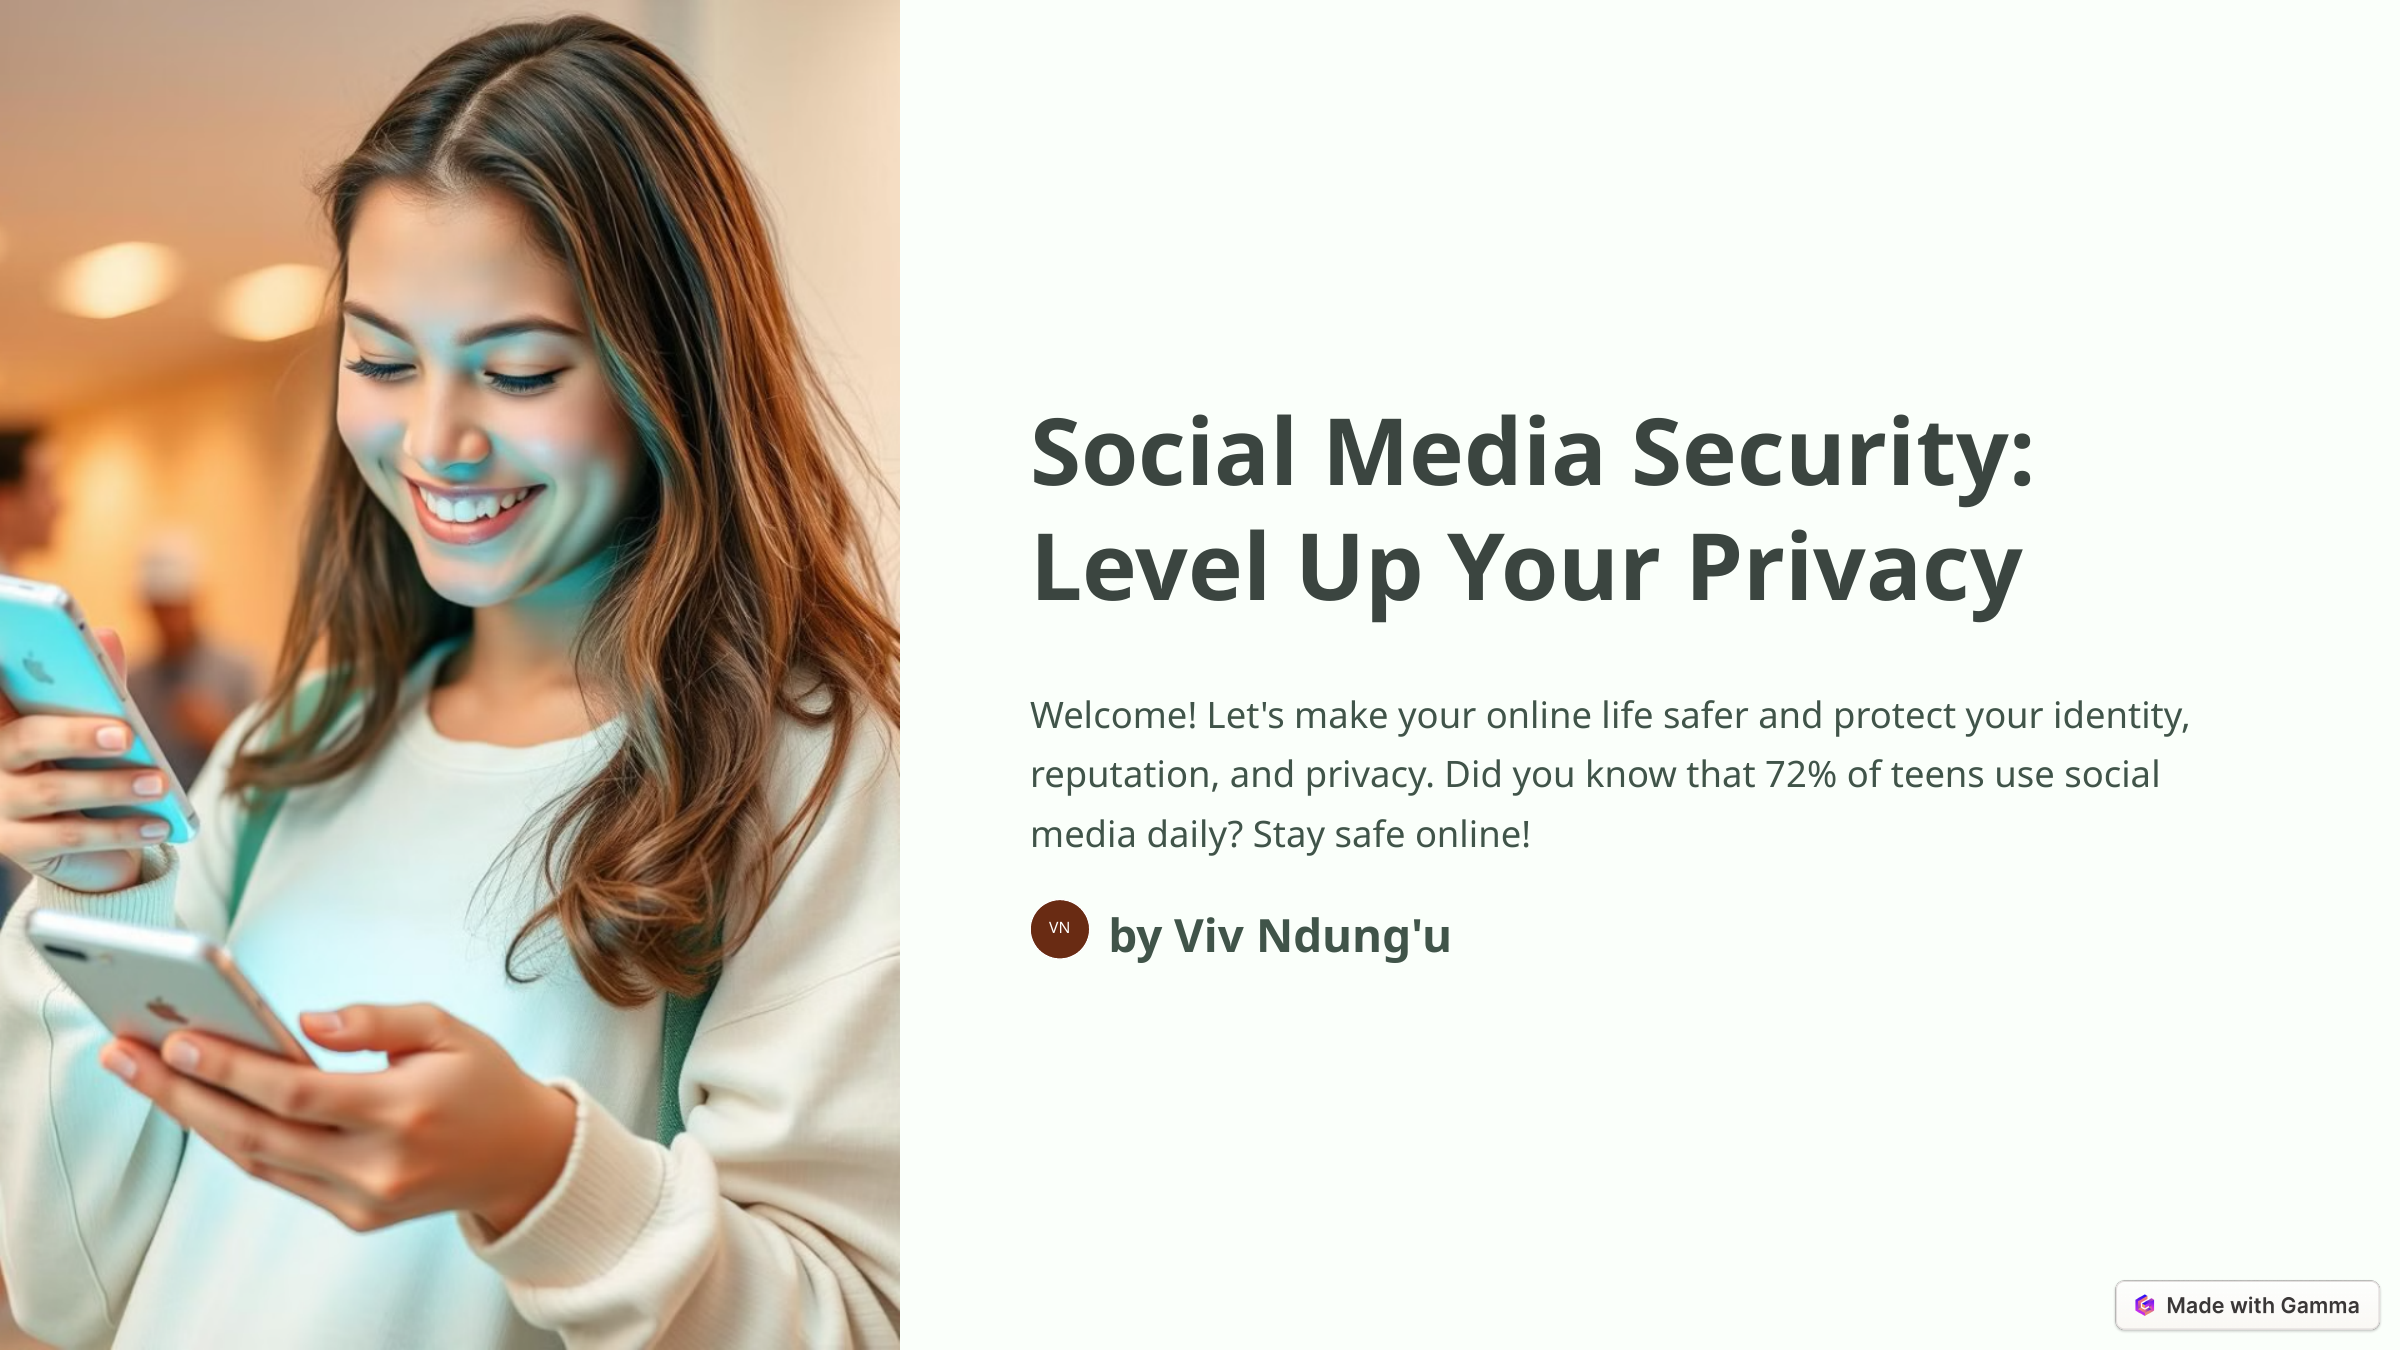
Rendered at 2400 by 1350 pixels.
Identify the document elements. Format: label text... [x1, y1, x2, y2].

text_box by Viv Ndung'u [1108, 896, 1475, 962]
text_box [1030, 899, 1090, 960]
text_box VN [1048, 921, 1072, 938]
picture [2106, 1271, 2389, 1339]
picture [0, 0, 900, 1350]
text_box Social Media Security: Level Up Your Privacy [1030, 387, 2270, 621]
text_box Welcome! Let's make your online life safer and protect your identity, reputation, and privacy. Did you know that 72% of teens use social media daily? Stay safe online! [1030, 676, 2270, 855]
